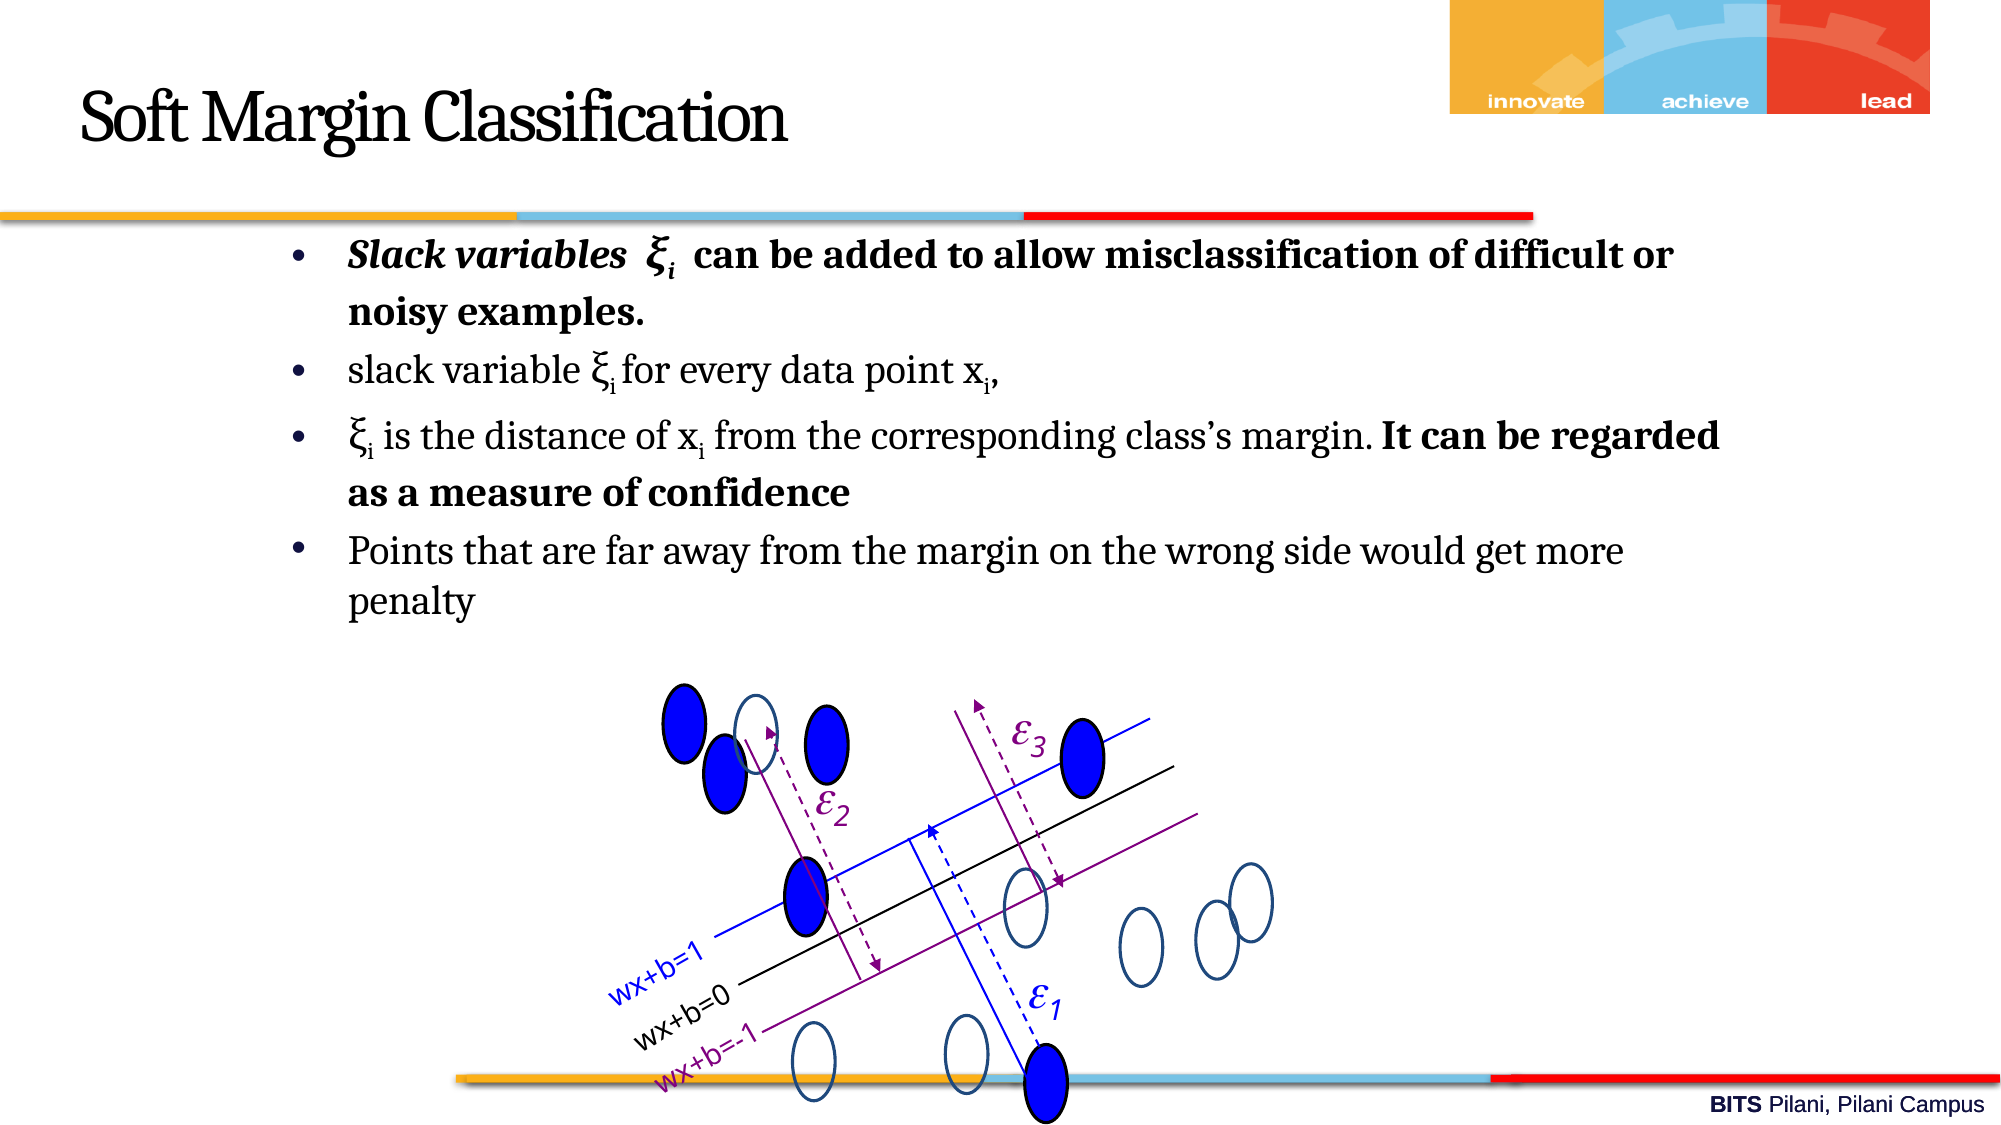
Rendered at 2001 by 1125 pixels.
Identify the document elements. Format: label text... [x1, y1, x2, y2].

list Soft Margin Classification [66, 24, 1450, 213]
picture [1449, 0, 1930, 114]
list Slack variables ξi can be added to allow misclassification of difficult or noisy examples. slack variable ξi for every data point xi, ξi is the distance of xi from the corresponding class’s margin. It can be regarded as a measure of confidence Points that are far away from the margin on the wrong side would get more penalty [276, 219, 1750, 962]
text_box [574, 684, 1273, 1123]
